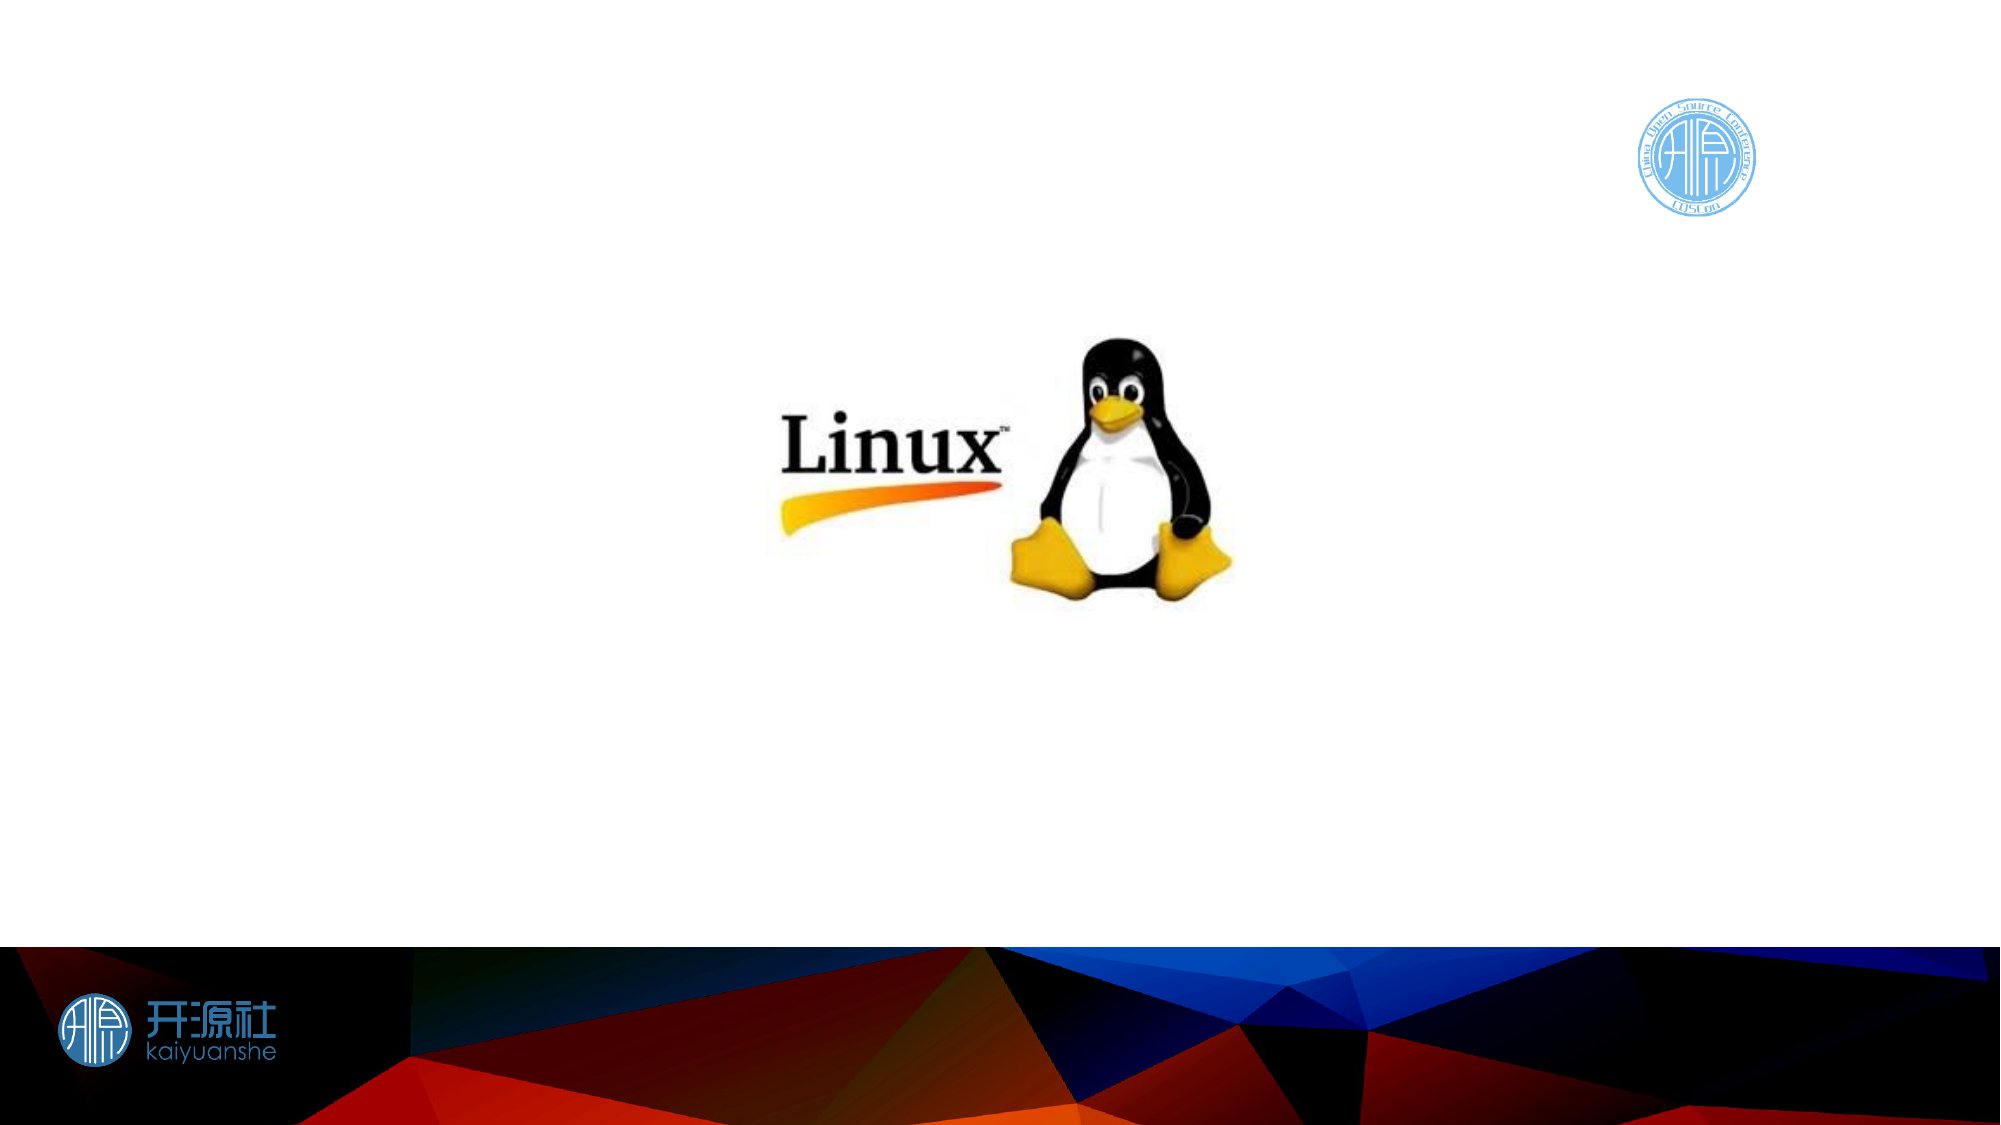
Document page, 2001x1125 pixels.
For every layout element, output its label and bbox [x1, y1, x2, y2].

picture [1536, 59, 1863, 278]
picture [0, 947, 2000, 1125]
picture [764, 335, 1236, 656]
